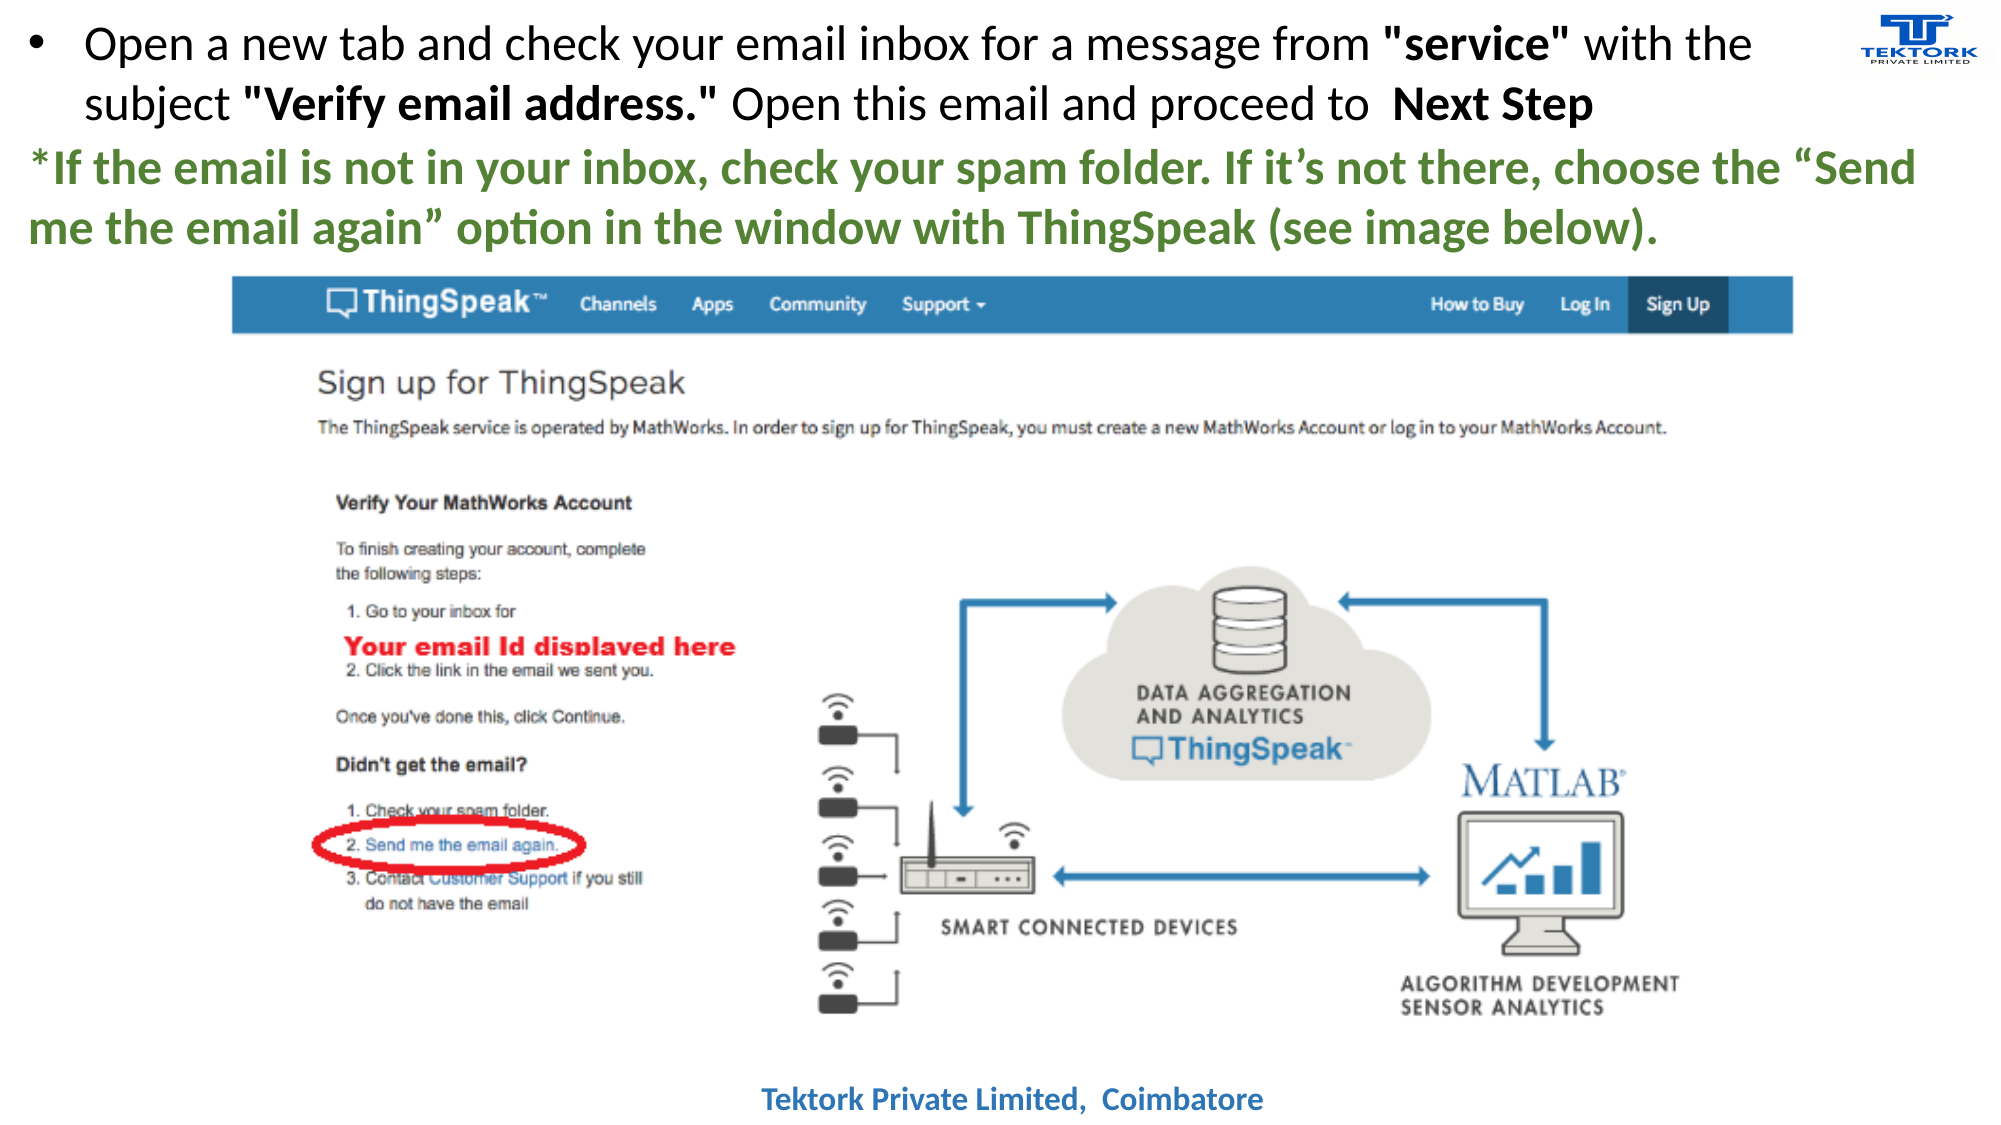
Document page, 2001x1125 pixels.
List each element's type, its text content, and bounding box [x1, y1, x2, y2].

picture [1845, 1, 1995, 80]
text_box Tektork Private Limited, Coimbatore [419, 1071, 1608, 1125]
picture [225, 271, 1801, 1071]
text_box *If the email is not in your inbox, check your spam folder. If it’s not there, choose the “Send me the email again” option in the window with ThingSpeak (see image below). [13, 127, 1967, 263]
text_box Open a new tab and check your email inbox for a message from "service" with the subject "Verify email address." Open this email and proceed to Next Step [13, 3, 1846, 127]
